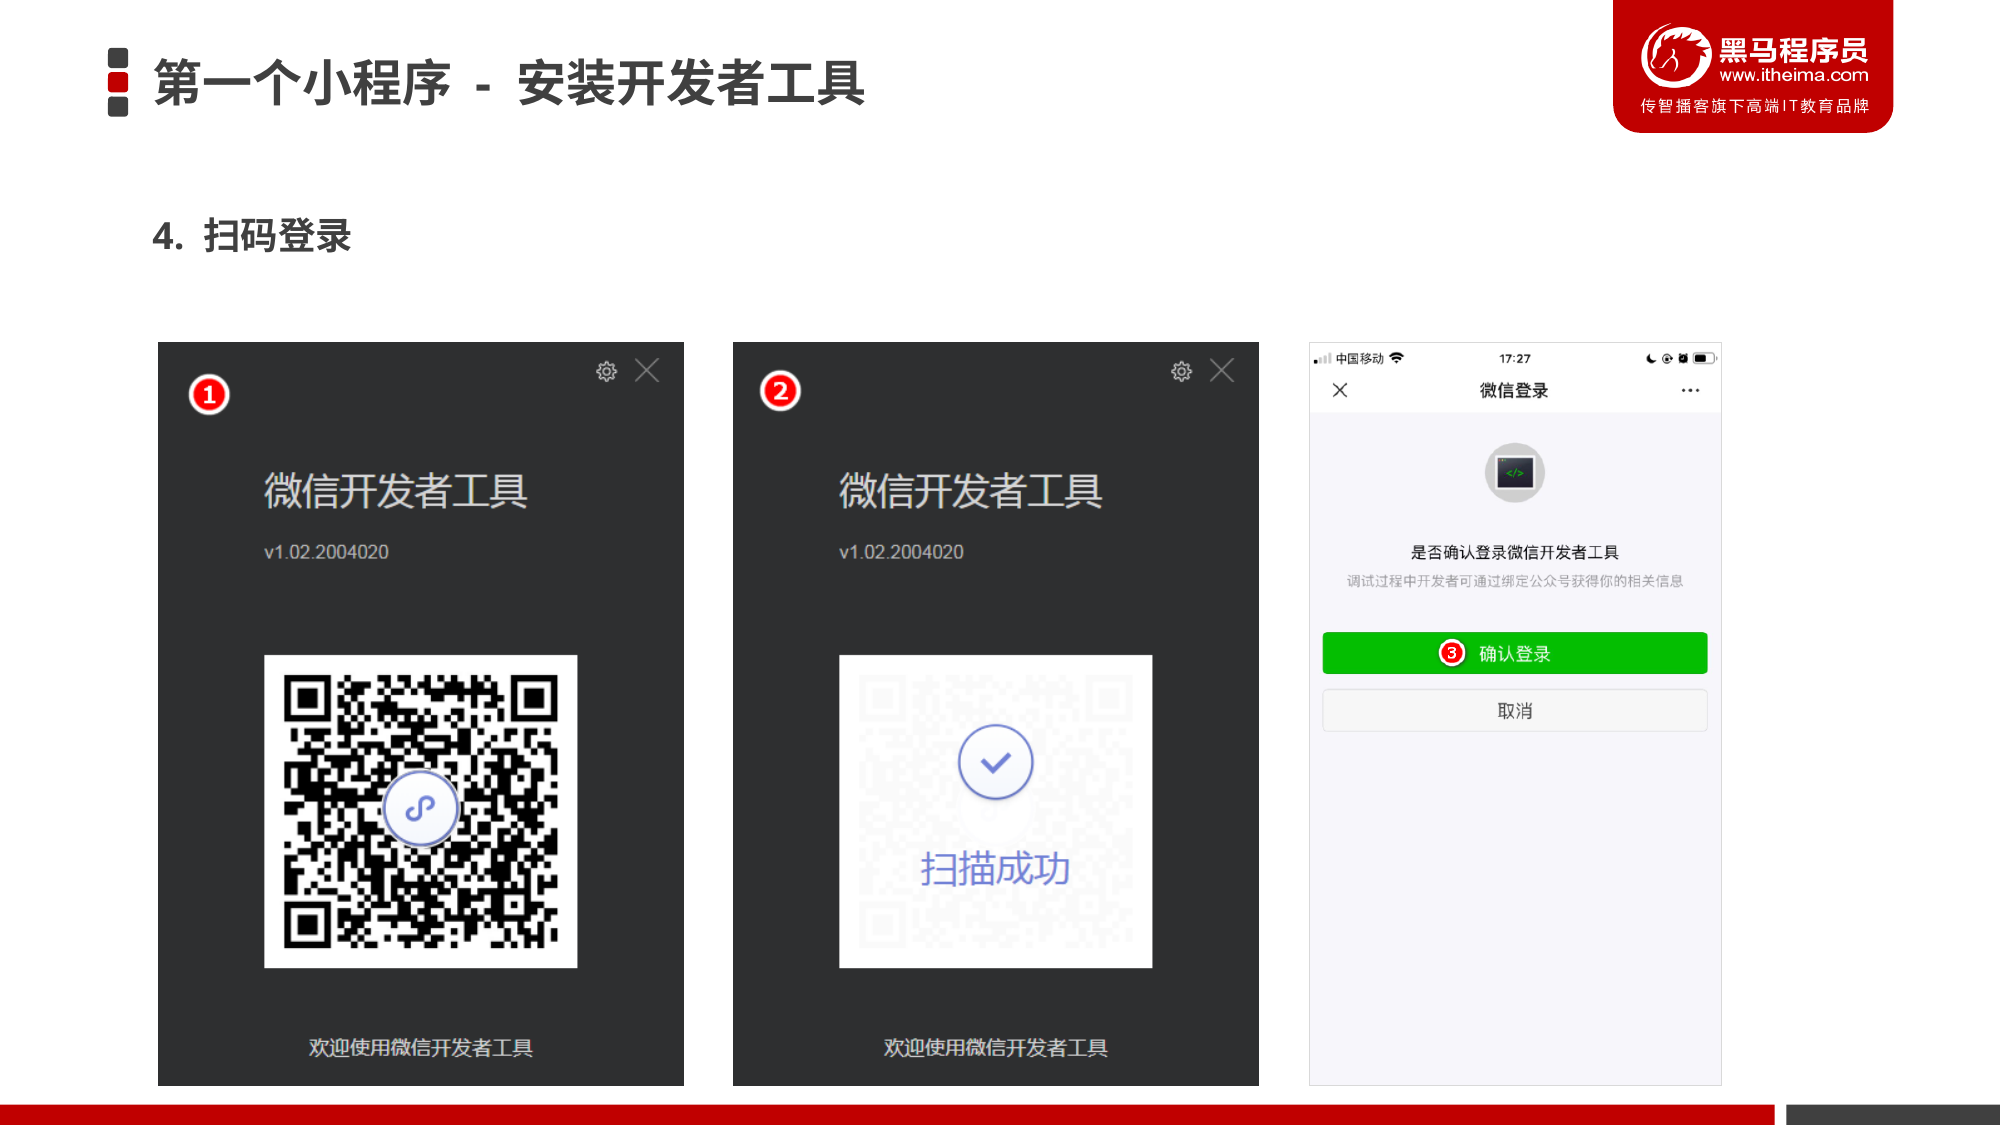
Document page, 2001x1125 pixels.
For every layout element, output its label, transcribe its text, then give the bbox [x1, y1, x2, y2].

picture [1616, 11, 1894, 125]
picture [1309, 342, 1722, 1086]
title 第一个小程序 - 安装开发者工具 [137, 38, 1577, 124]
list 4. 扫码登录 [137, 192, 1753, 277]
picture [157, 342, 684, 1086]
picture [733, 342, 1260, 1086]
